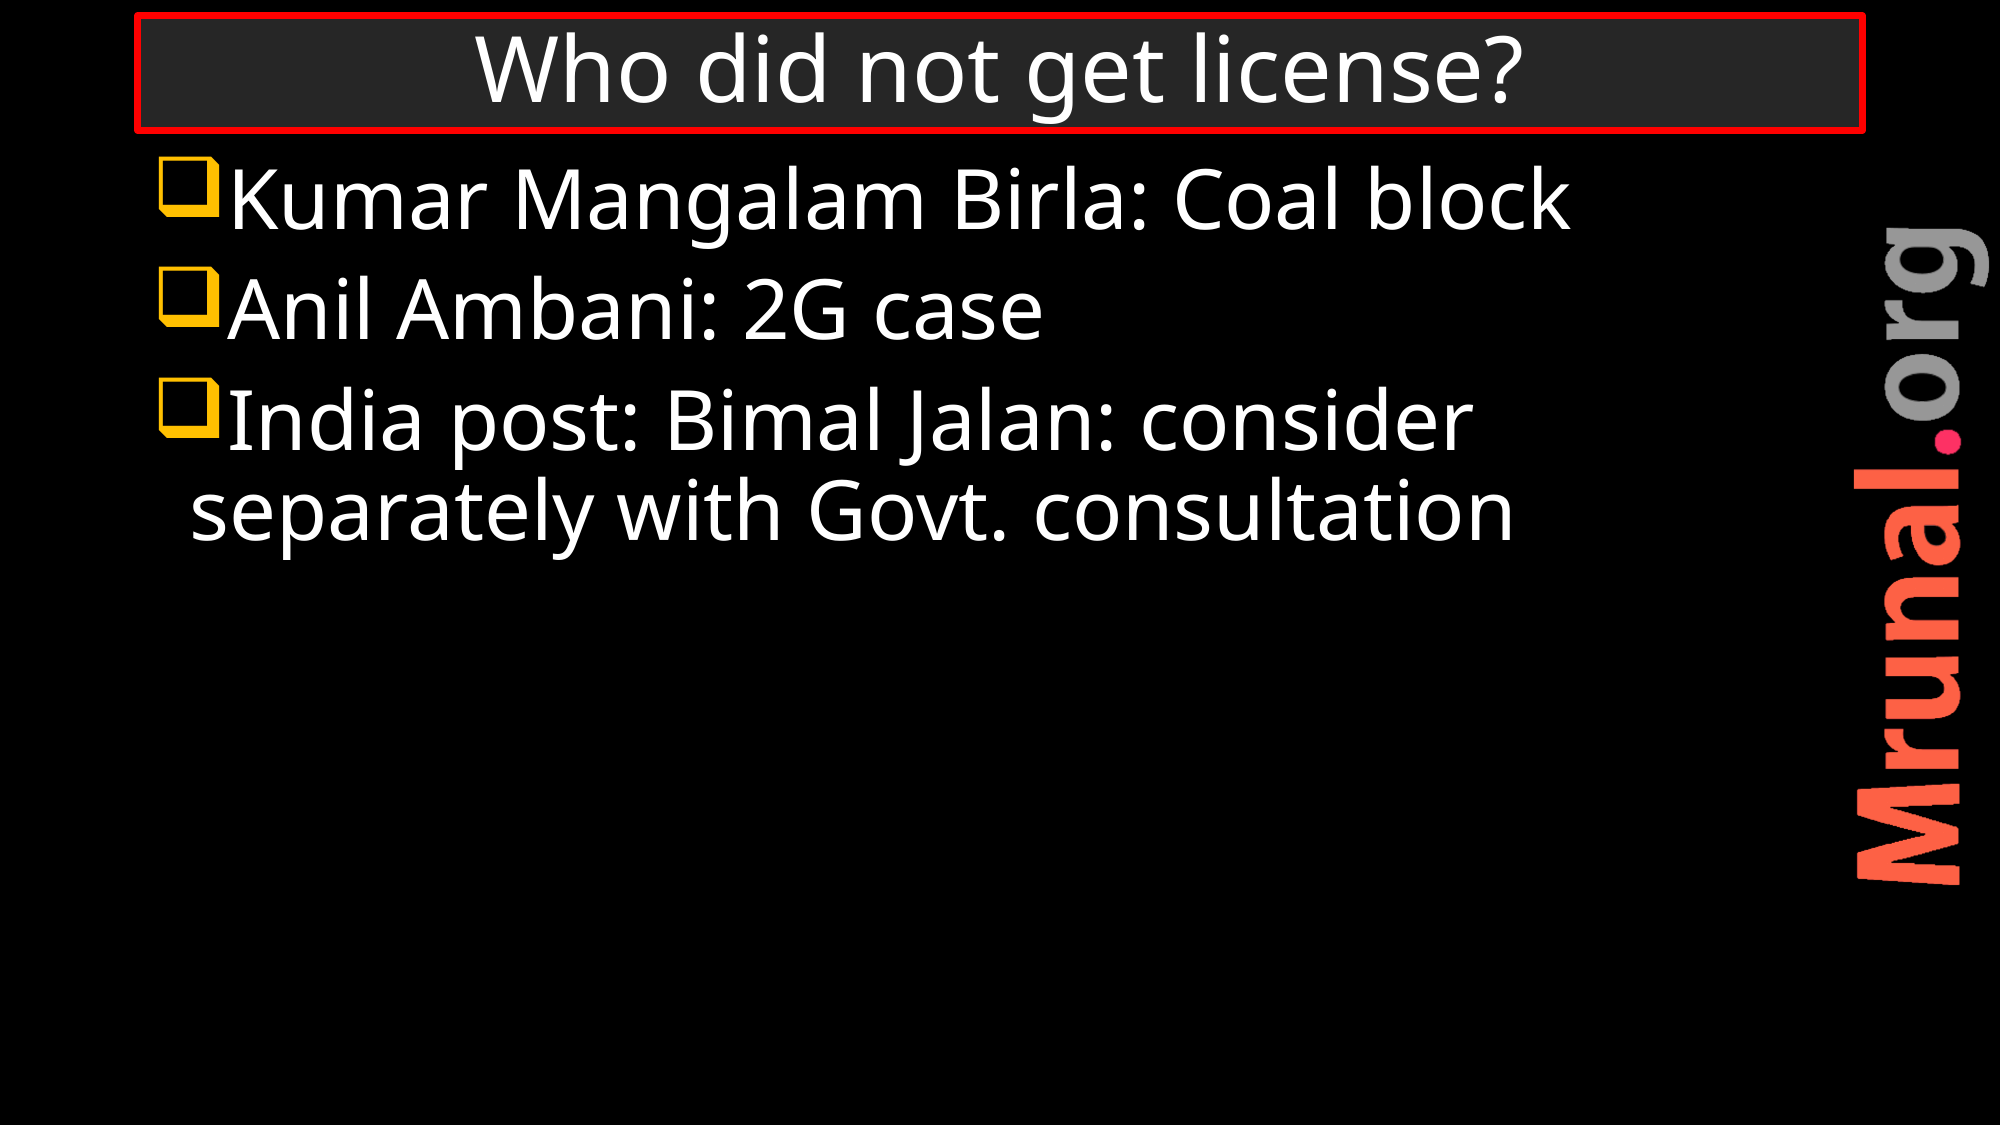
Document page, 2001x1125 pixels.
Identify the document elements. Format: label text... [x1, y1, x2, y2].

list Kumar Mangalam Birla: Coal block Anil Ambani: 2G case India post: Bimal Jalan: consider separately with Govt. consultation [137, 149, 1863, 1014]
title Who did not get license? [134, 12, 1866, 134]
picture [1863, 223, 2000, 894]
